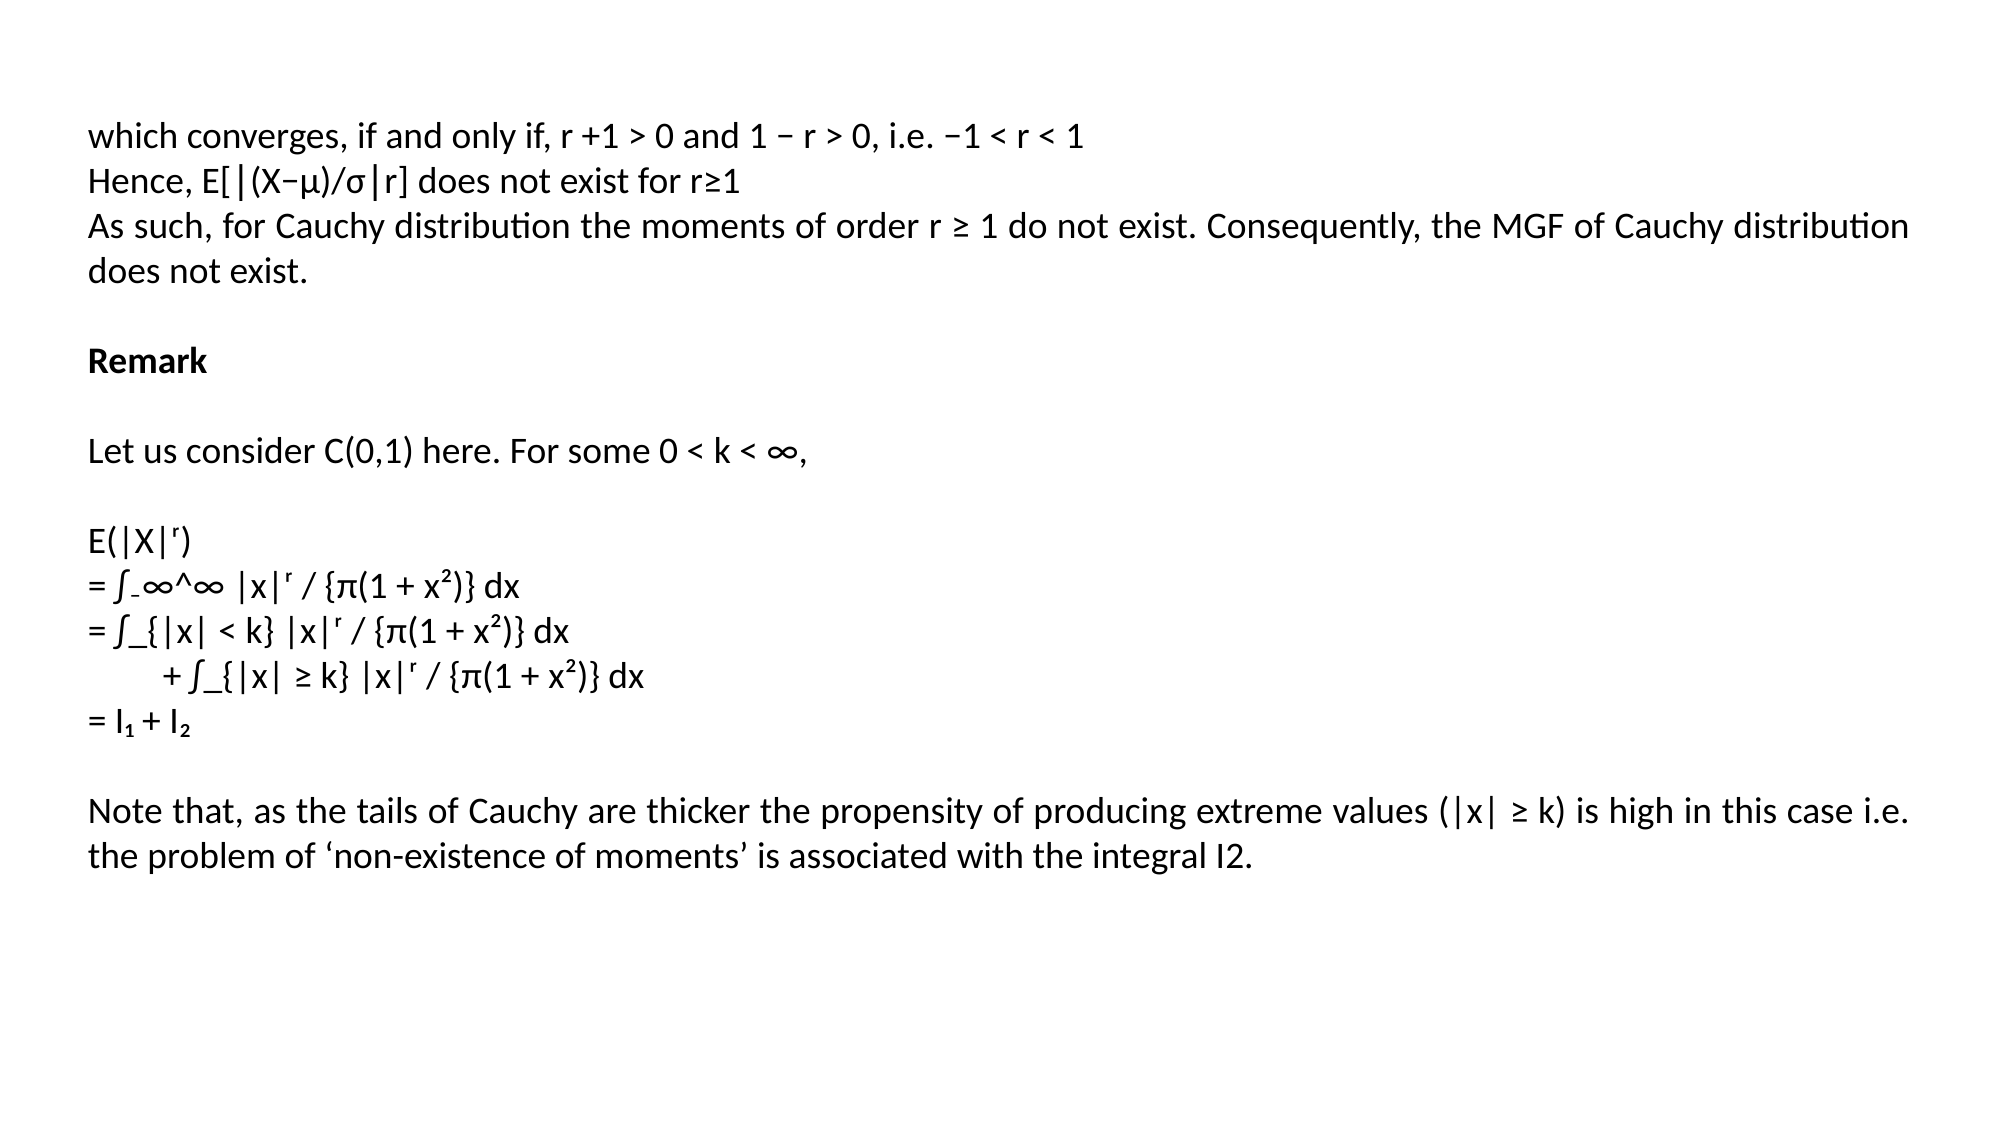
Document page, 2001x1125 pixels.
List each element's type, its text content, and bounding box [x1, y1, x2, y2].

text_box which converges, if and only if, r +1 > 0 and 1 − r > 0, i.e. −1 < r < 1 Hence, E[∣(X−μ)/σ∣r] does not exist for r≥1 As such, for Cauchy distribution the moments of order r ≥ 1 do not exist. Consequently, the MGF of Cauchy distribution does not exist. Remark Let us consider C(0,1) here. For some 0 < k < ∞, E(|X|ʳ) = ∫₋∞^∞ |x|ʳ / {π(1 + x²)} dx = ∫_{|x| < k} |x|ʳ / {π(1 + x²)} dx + ∫_{|x| ≥ k} |x|ʳ / {π(1 + x²)} dx = I₁ + I₂ Note that, as the tails of Cauchy are thicker the propensity of producing extreme values (|x| ≥ k) is high in this case i.e. the problem of ‘non-existence of moments’ is associated with the integral I2. [73, 103, 1927, 884]
